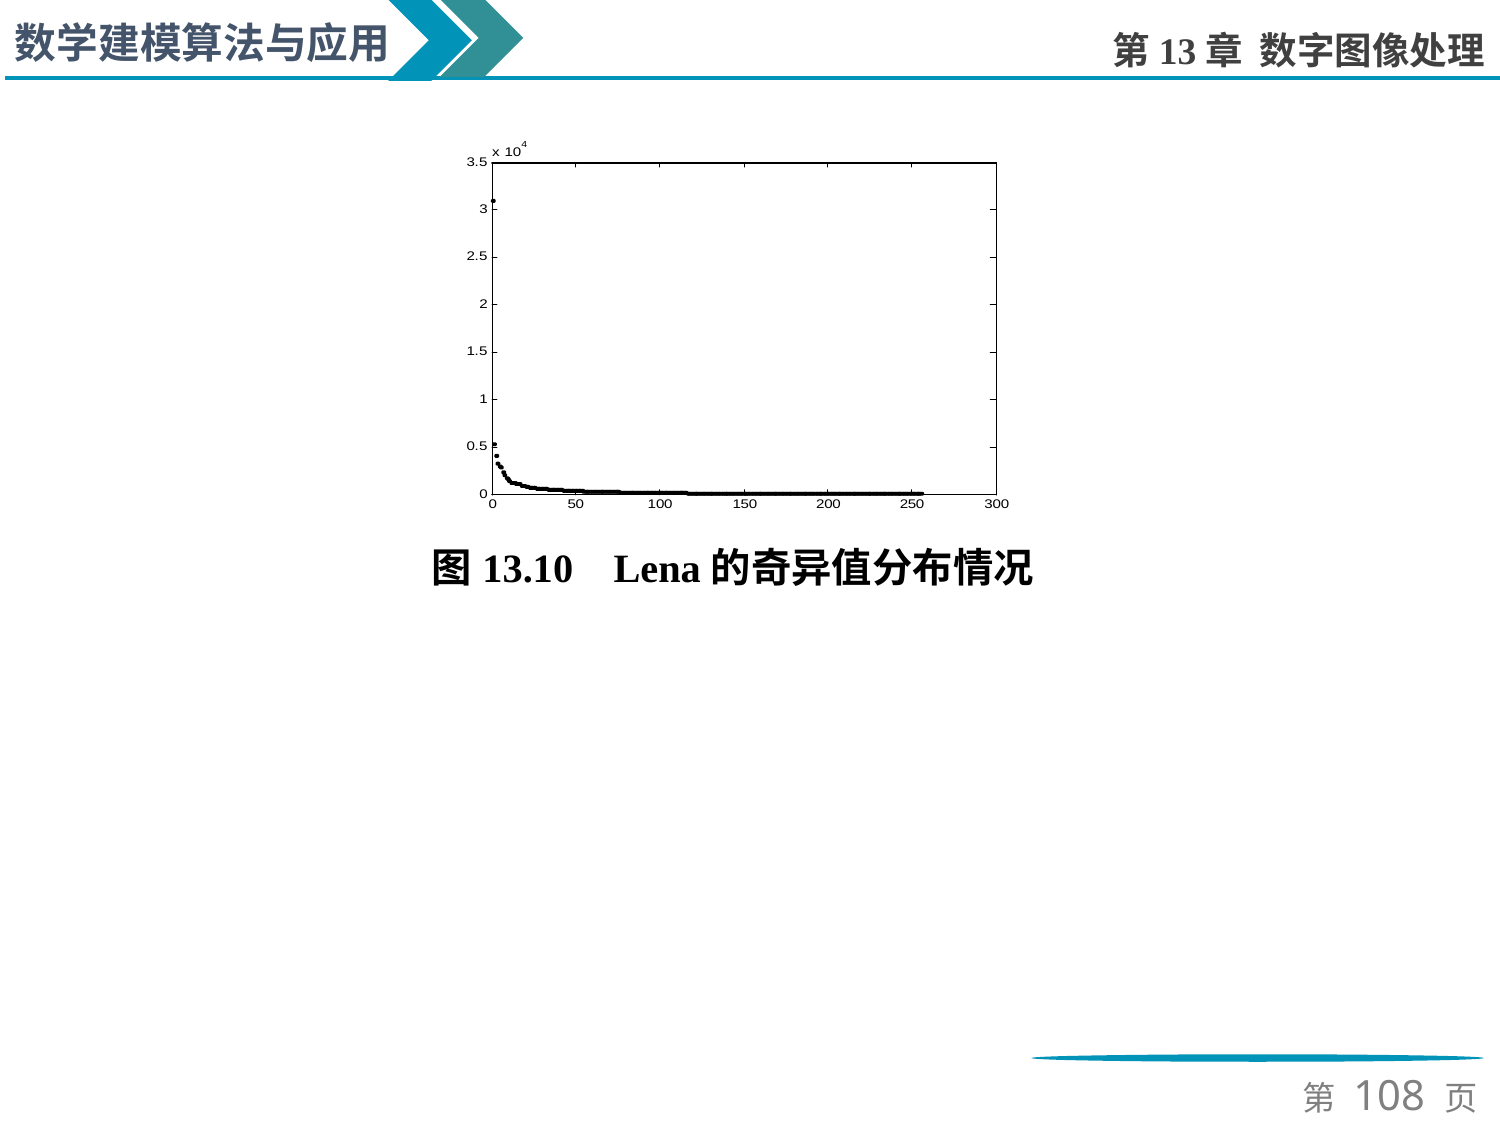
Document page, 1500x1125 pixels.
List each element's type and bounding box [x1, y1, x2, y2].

text_box [87, 132, 1377, 728]
